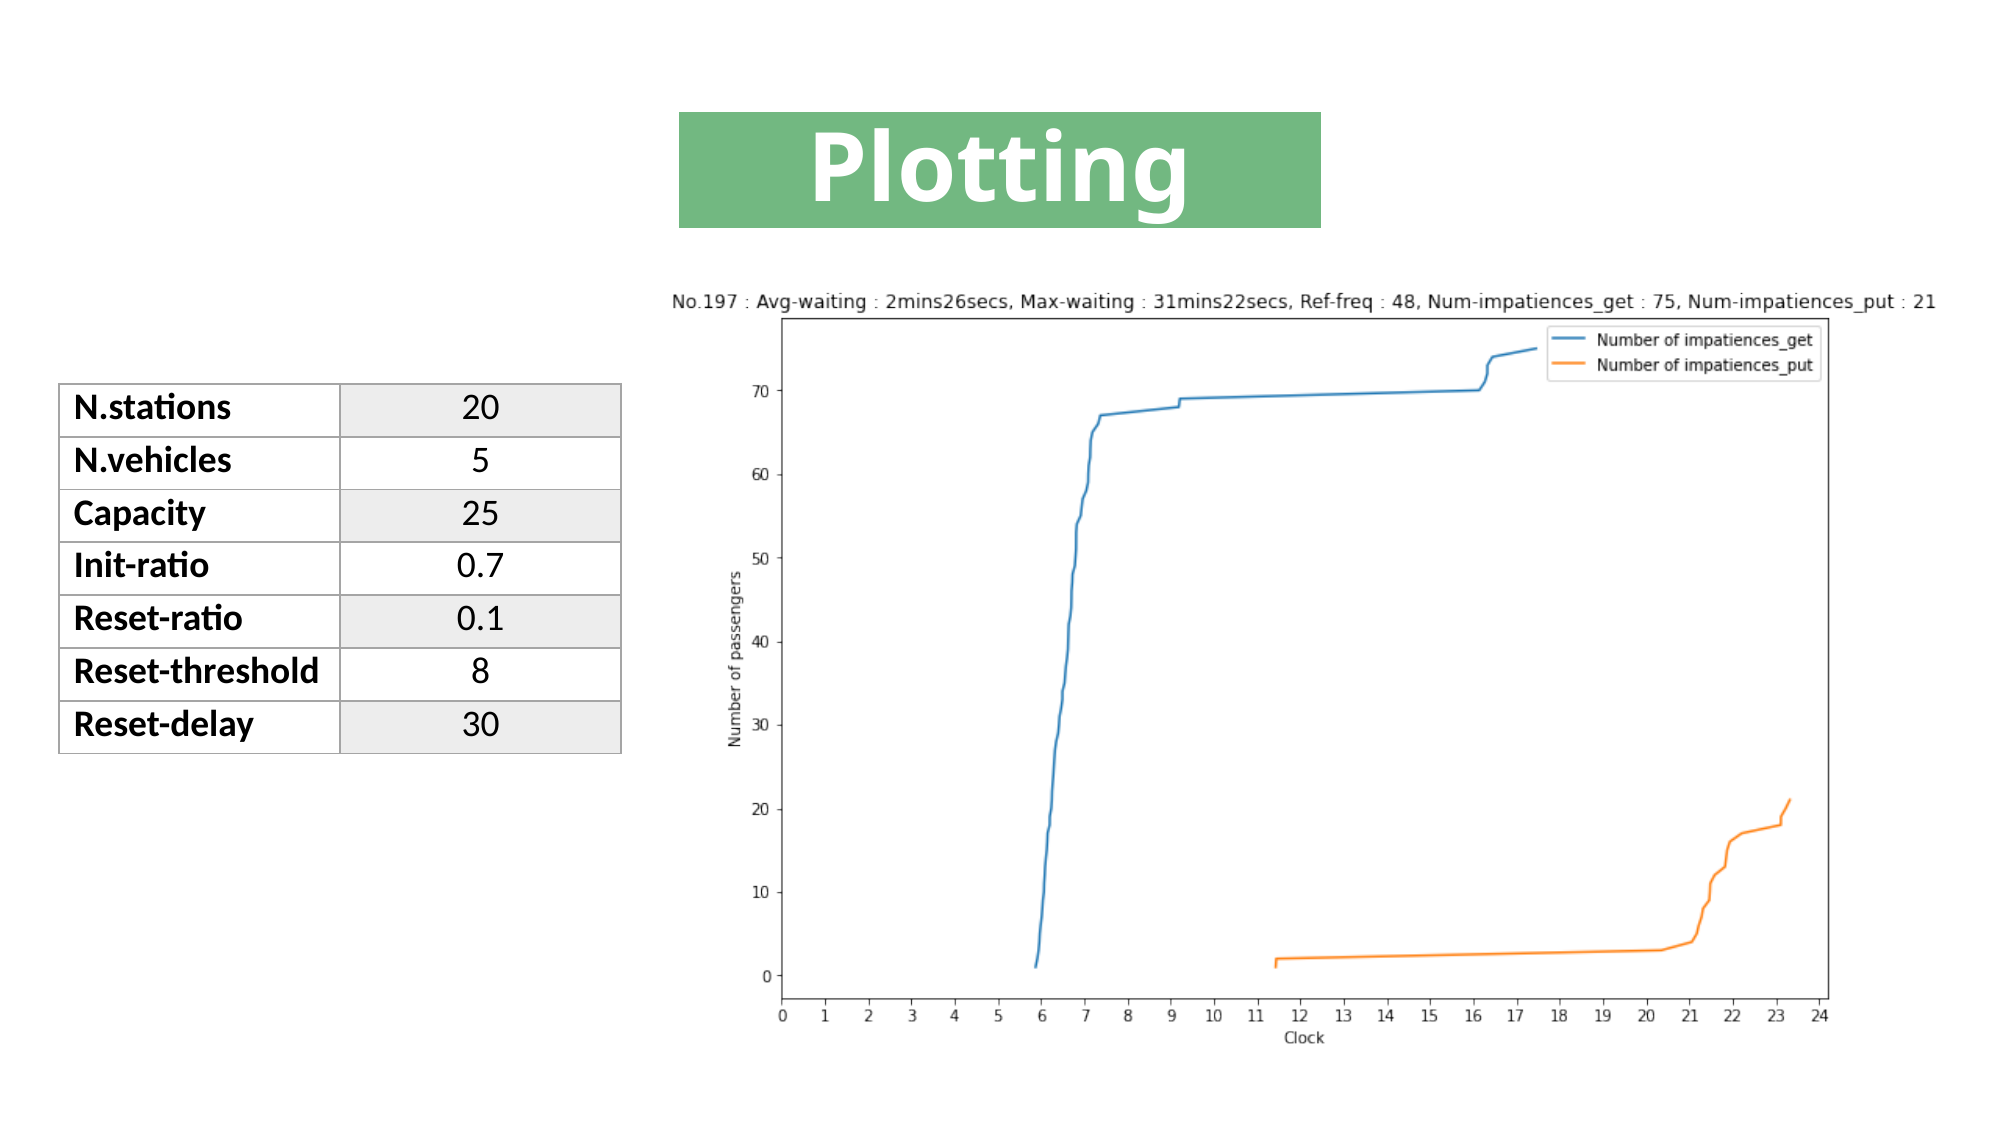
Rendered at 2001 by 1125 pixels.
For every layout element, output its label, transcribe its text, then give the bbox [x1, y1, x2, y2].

table_cell Init-ratio [60, 543, 339, 594]
table_cell 0.1 [341, 596, 620, 647]
table_header N.stations [60, 385, 339, 436]
picture [660, 282, 1947, 1058]
table_header 20 [341, 385, 620, 436]
table_cell Reset-delay [60, 702, 339, 753]
table_cell 25 [341, 490, 620, 541]
table_cell N.vehicles [60, 438, 339, 489]
table_cell Reset-threshold [60, 649, 339, 700]
text_box Plotting [678, 111, 1322, 229]
table_cell Reset-ratio [60, 596, 339, 647]
table_cell 0.7 [341, 543, 620, 594]
table_cell 5 [341, 438, 620, 489]
table_cell 30 [341, 702, 620, 753]
table_cell 8 [341, 649, 620, 700]
table_cell Capacity [60, 490, 339, 541]
